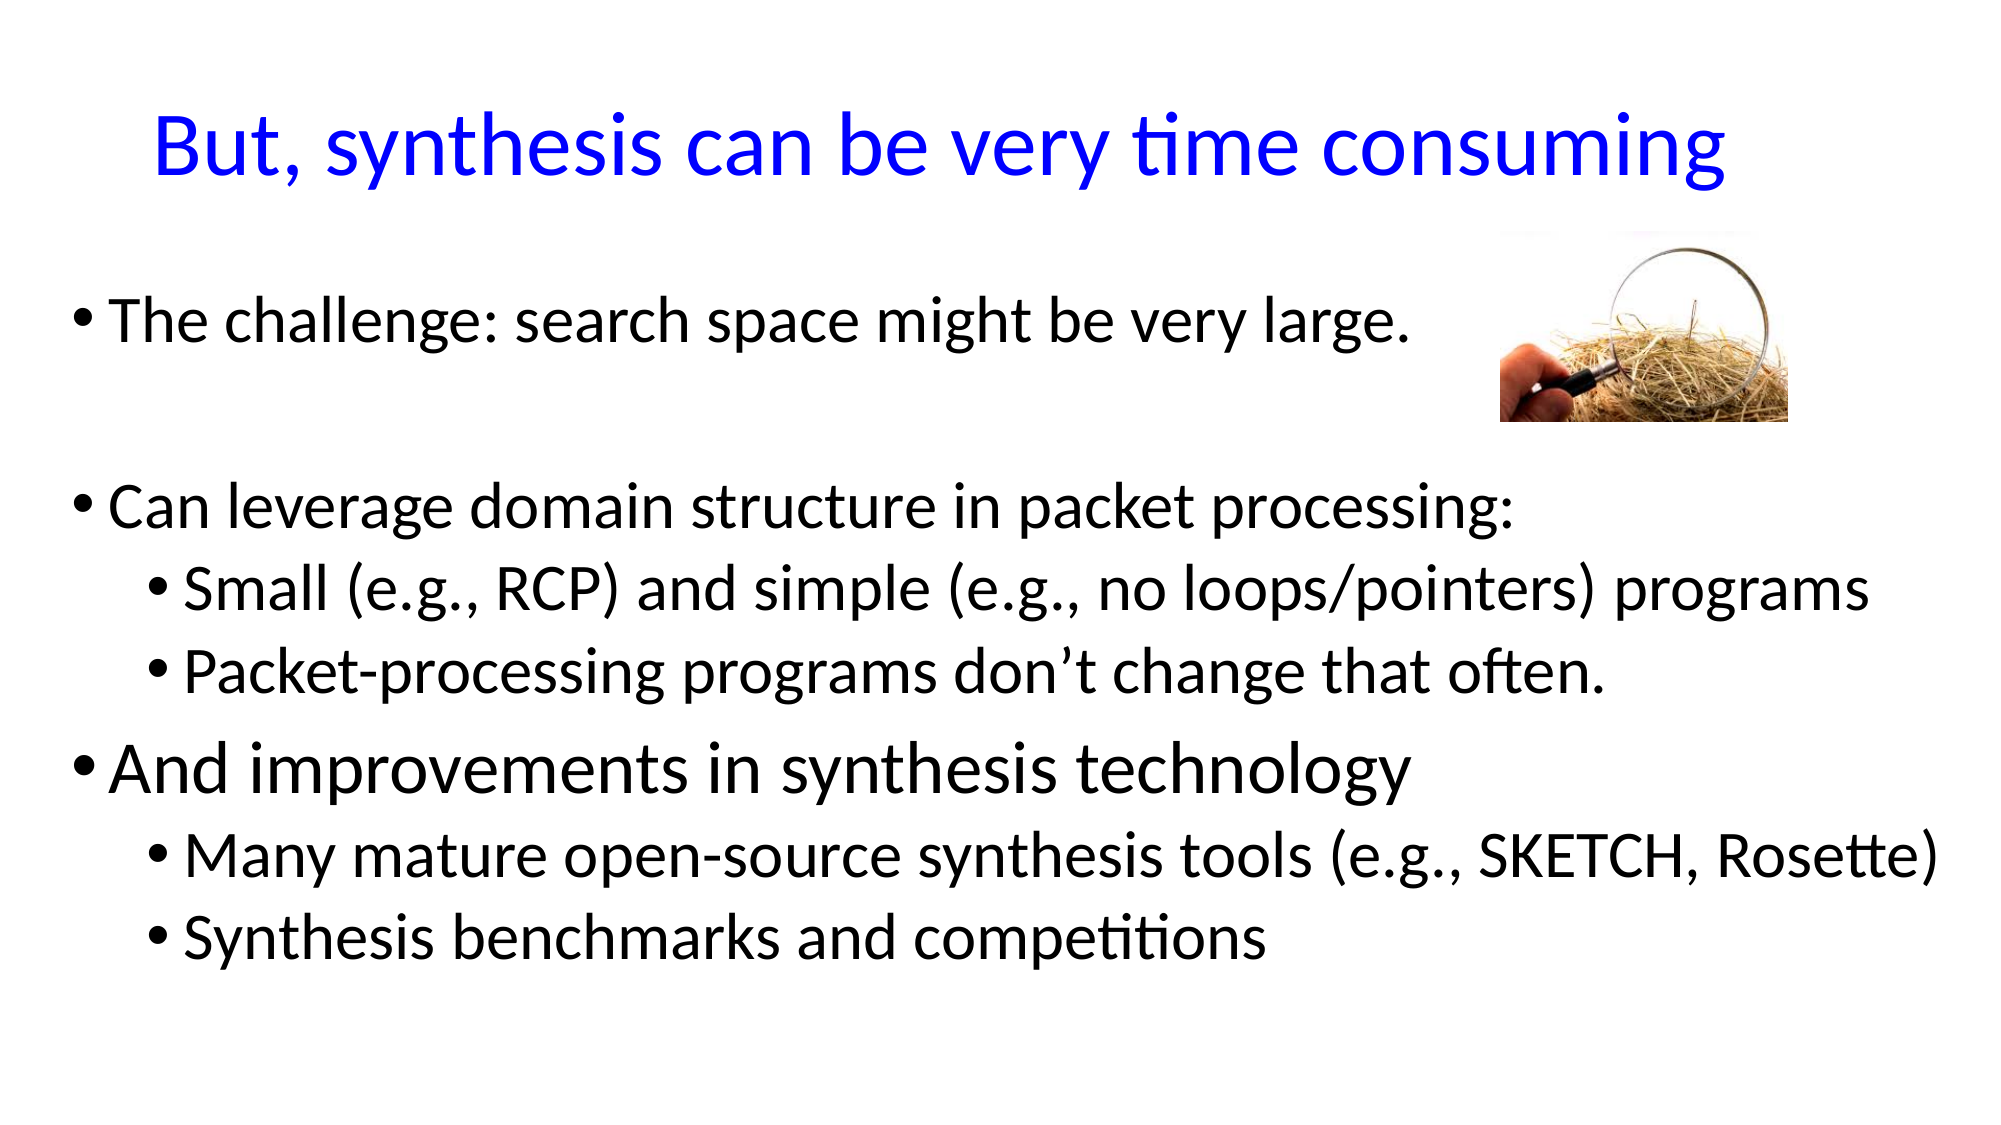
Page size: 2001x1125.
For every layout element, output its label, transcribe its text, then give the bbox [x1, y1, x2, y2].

title But, synthesis can be very time consuming [137, 37, 1863, 255]
picture [1499, 231, 1788, 422]
list The challenge: search space might be very large. Can leverage domain structure in packet processing: Small (e.g., RCP) and simple (e.g., no loops/pointers) programs Packet-processing programs don’t change that often. And improvements in synthesis technology Many mature open-source synthesis tools (e.g., SKETCH, Rosette) Synthesis benchmarks and competitions [56, 277, 2000, 1066]
